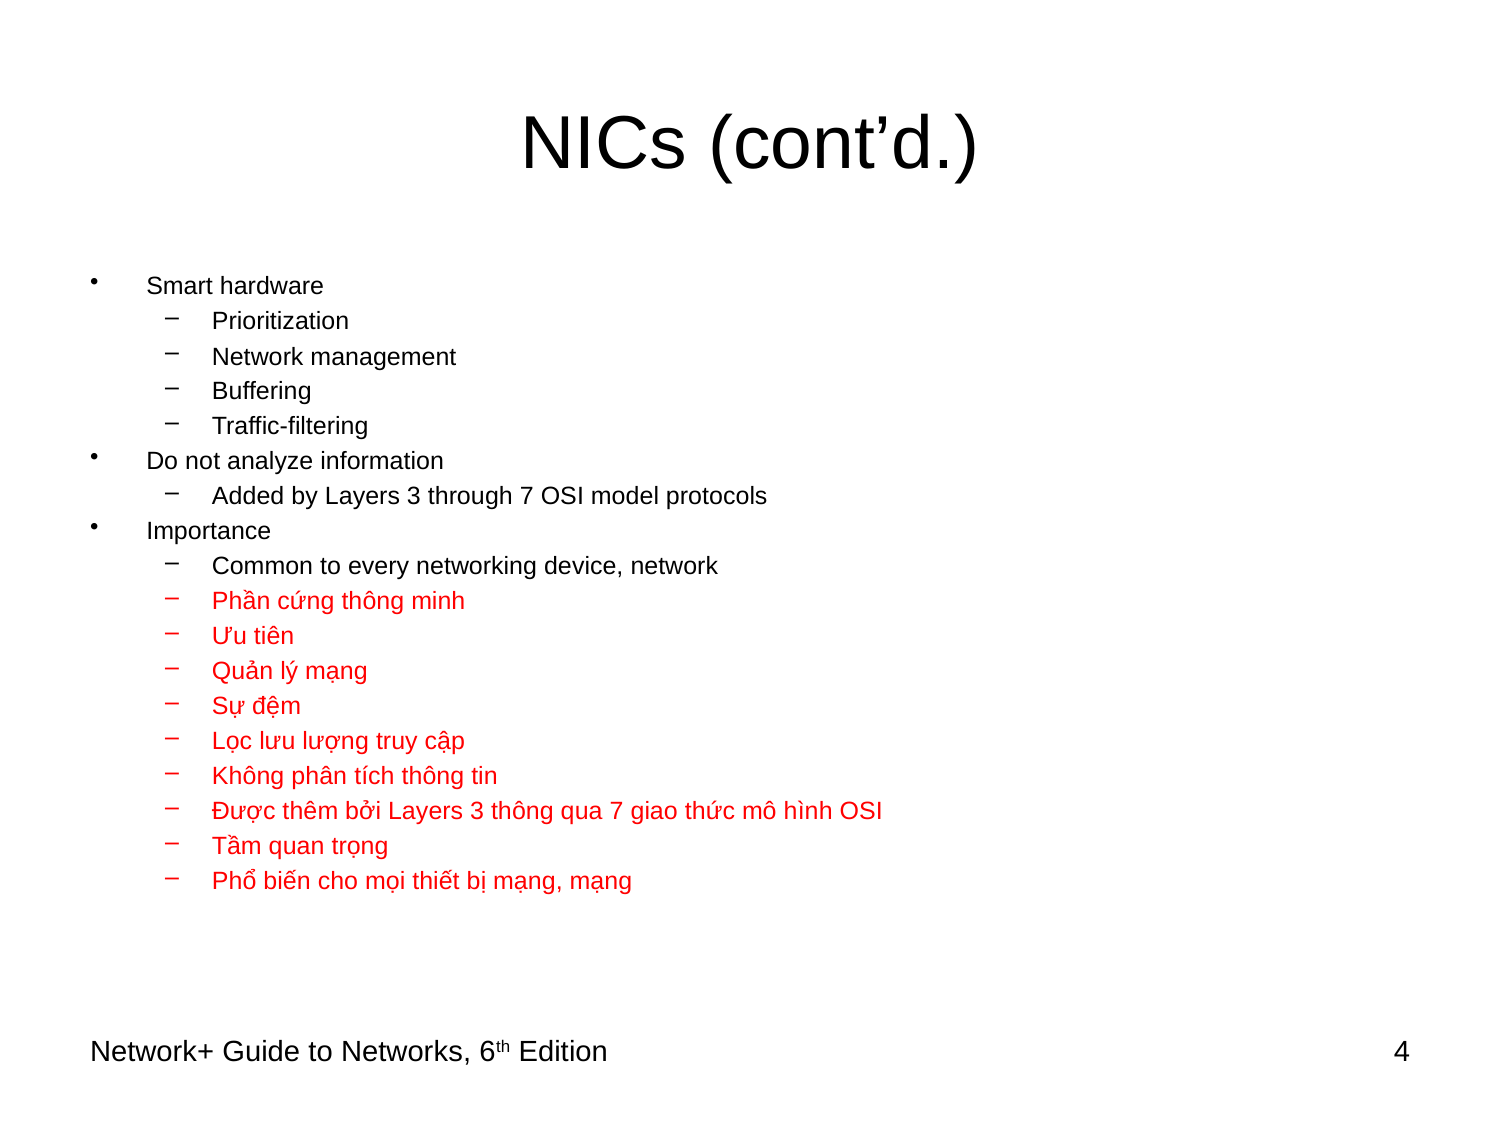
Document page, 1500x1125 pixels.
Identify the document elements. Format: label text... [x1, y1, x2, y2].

title NICs (cont’d.) [75, 45, 1425, 233]
footer Network+ Guide to Networks, 6th Edition [74, 1024, 988, 1103]
list Smart hardware Prioritization Network management Buffering Traffic-filtering Do not analyze information Added by Layers 3 through 7 OSI model protocols Importance Common to every networking device, network Phần cứng thông minh Ưu tiên Quản lý mạng Sự đệm Lọc lưu lượng truy cập Không phân tích thông tin Được thêm bởi Layers 3 thông qua 7 giao thức mô hình OSI Tầm quan trọng Phổ biến cho mọi thiết bị mạng, mạng [75, 262, 1425, 1005]
slide_number 4 [1074, 1024, 1426, 1103]
